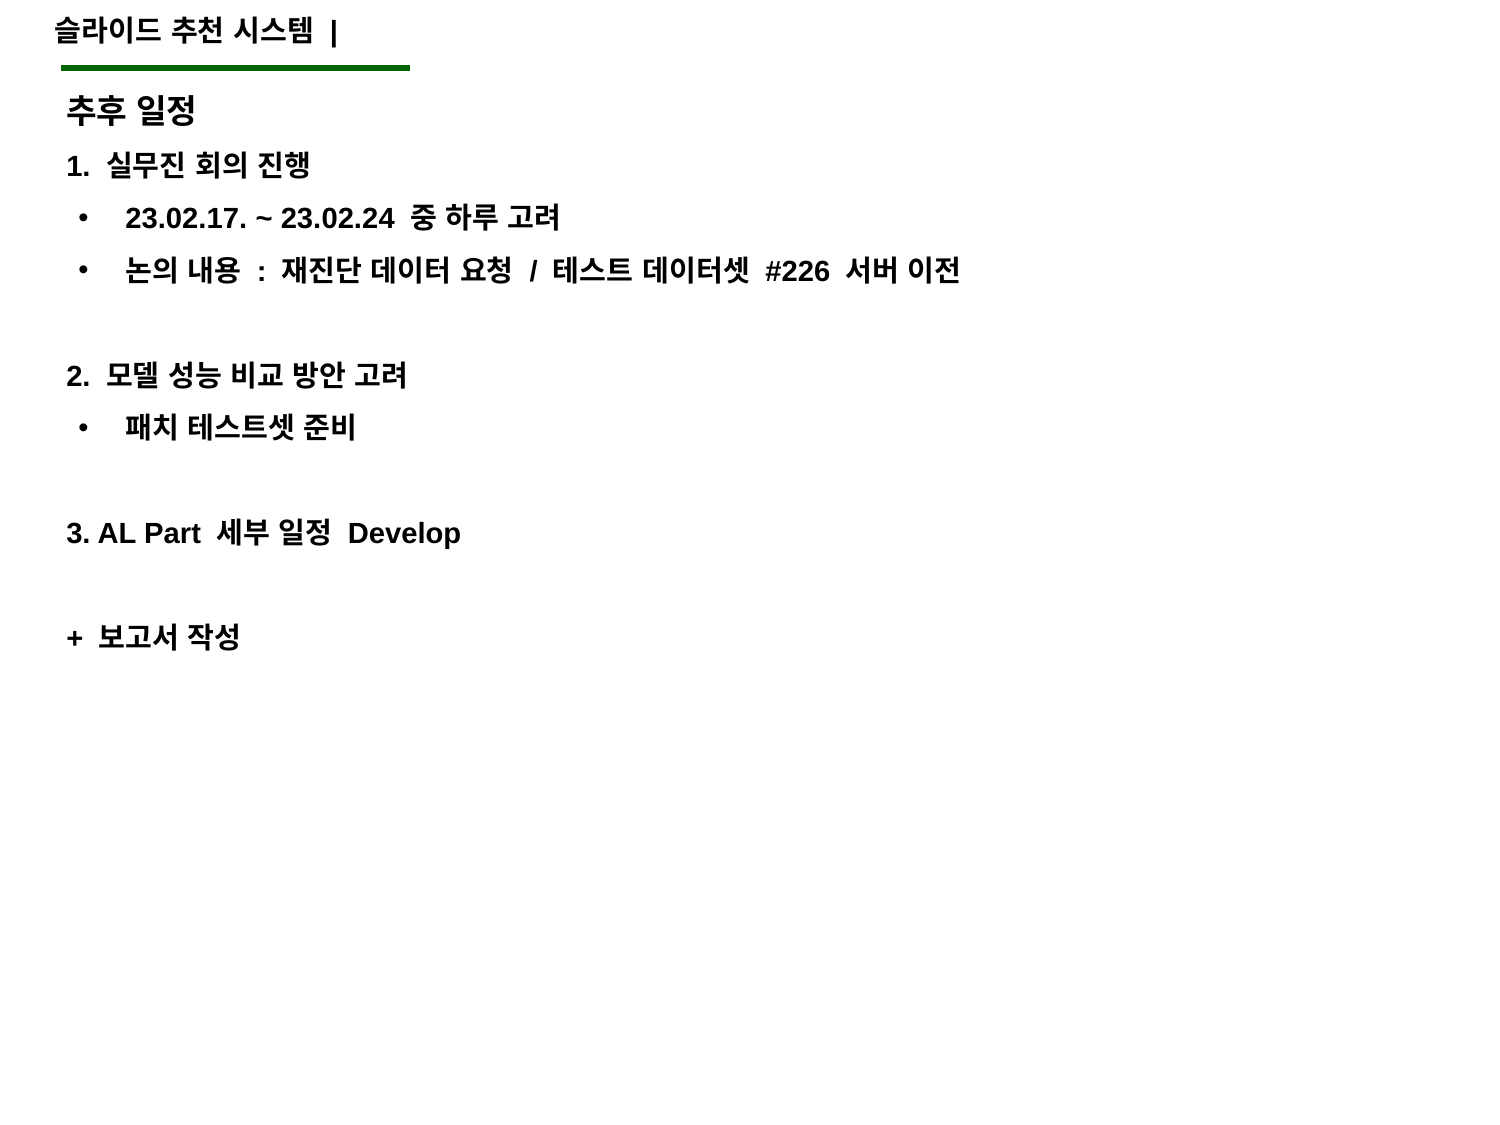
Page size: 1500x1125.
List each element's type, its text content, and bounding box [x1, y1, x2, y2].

text_box 슬라이드 추천 시스템 | [40, 4, 1085, 55]
text_box 추후 일정 1. 실무진 회의 진행 23.02.17. ~ 23.02.24 중 하루 고려 논의 내용 : 재진단 데이터 요청 / 테스트 데이터셋 #226 서버 이전 2. 모델 성능 비교 방안 고려 패치 테스트셋 준비 3. AL Part 세부 일정 Develop + 보고서 작성 [51, 62, 1367, 662]
